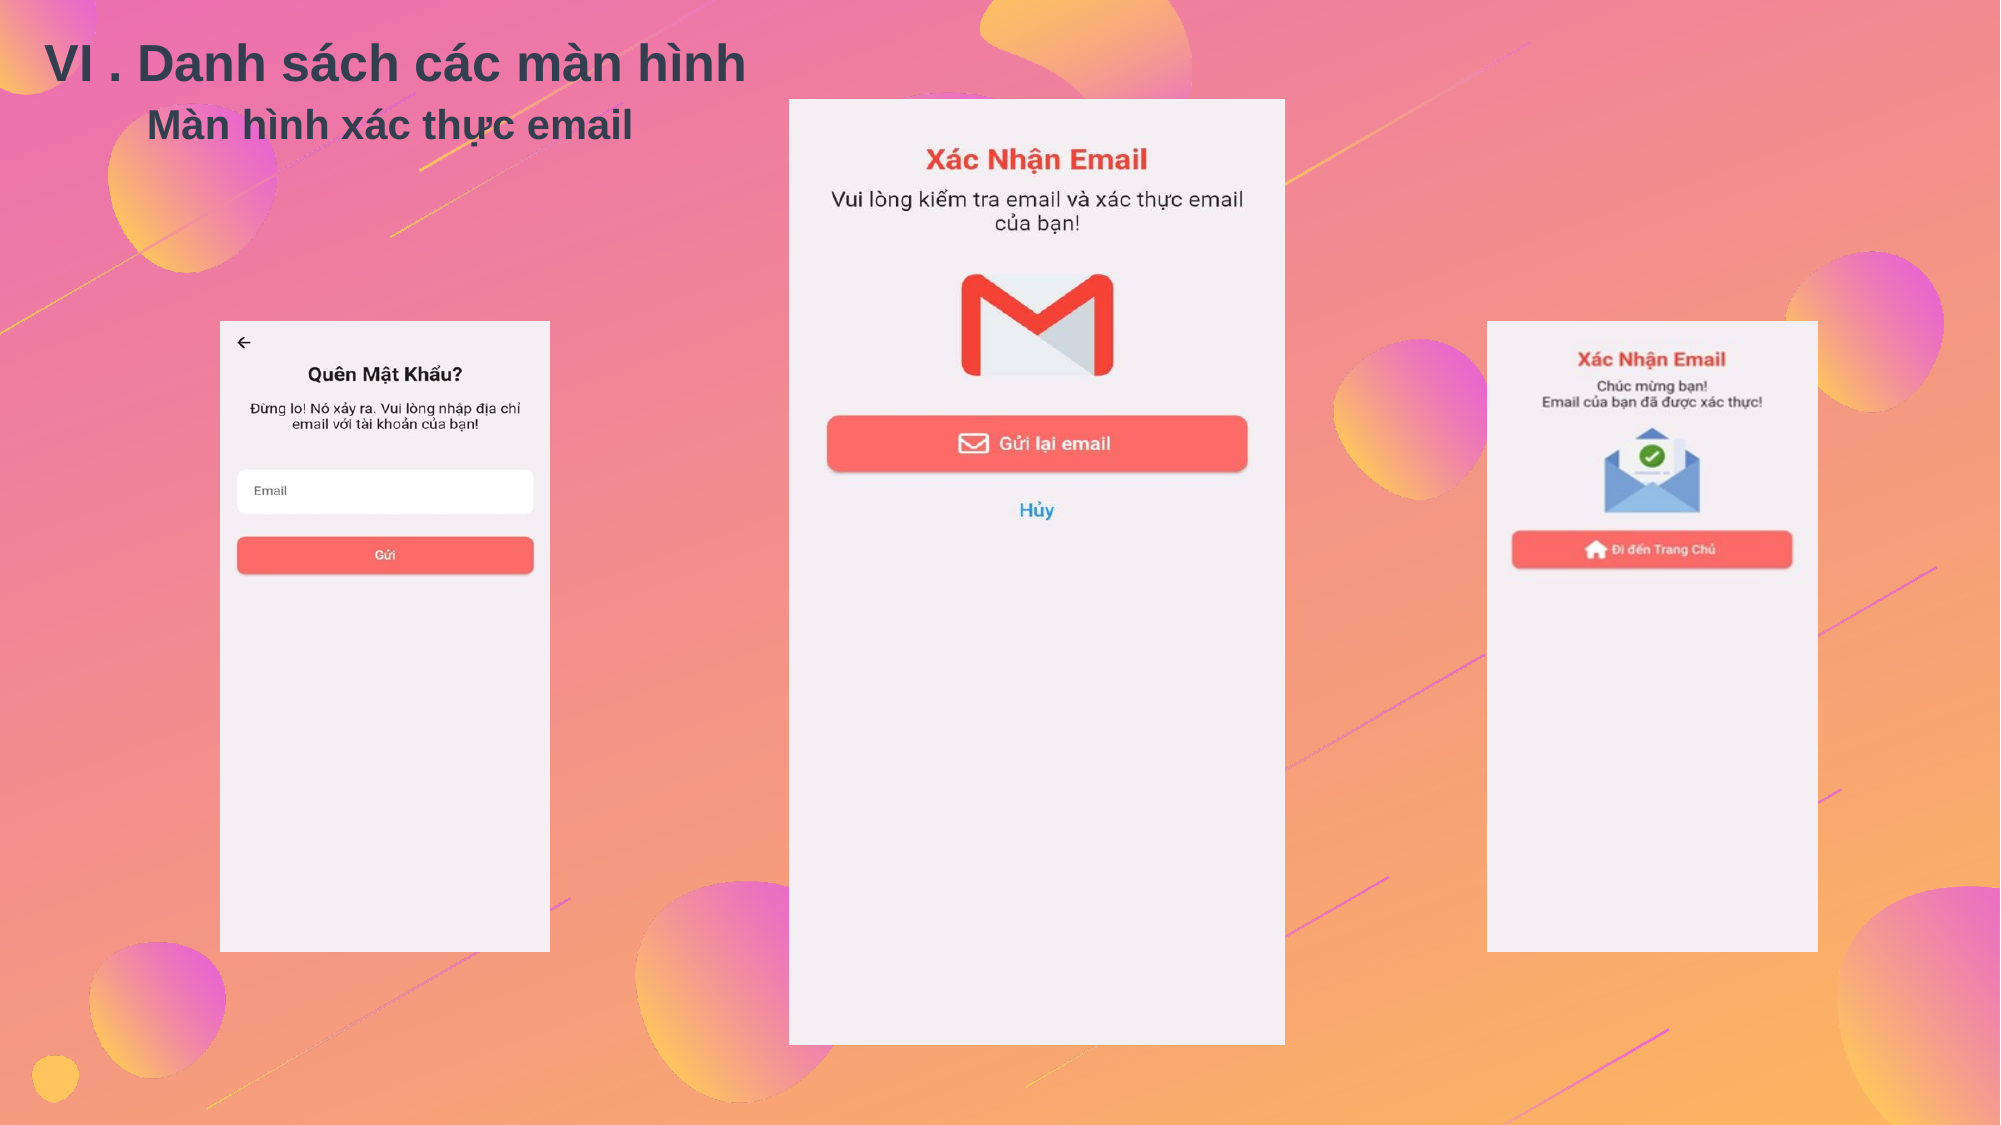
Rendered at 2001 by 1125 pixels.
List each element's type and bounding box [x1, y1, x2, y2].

picture [1487, 321, 1818, 952]
text_box [0, 0, 2000, 1125]
picture [789, 99, 1285, 1045]
picture [219, 321, 550, 952]
